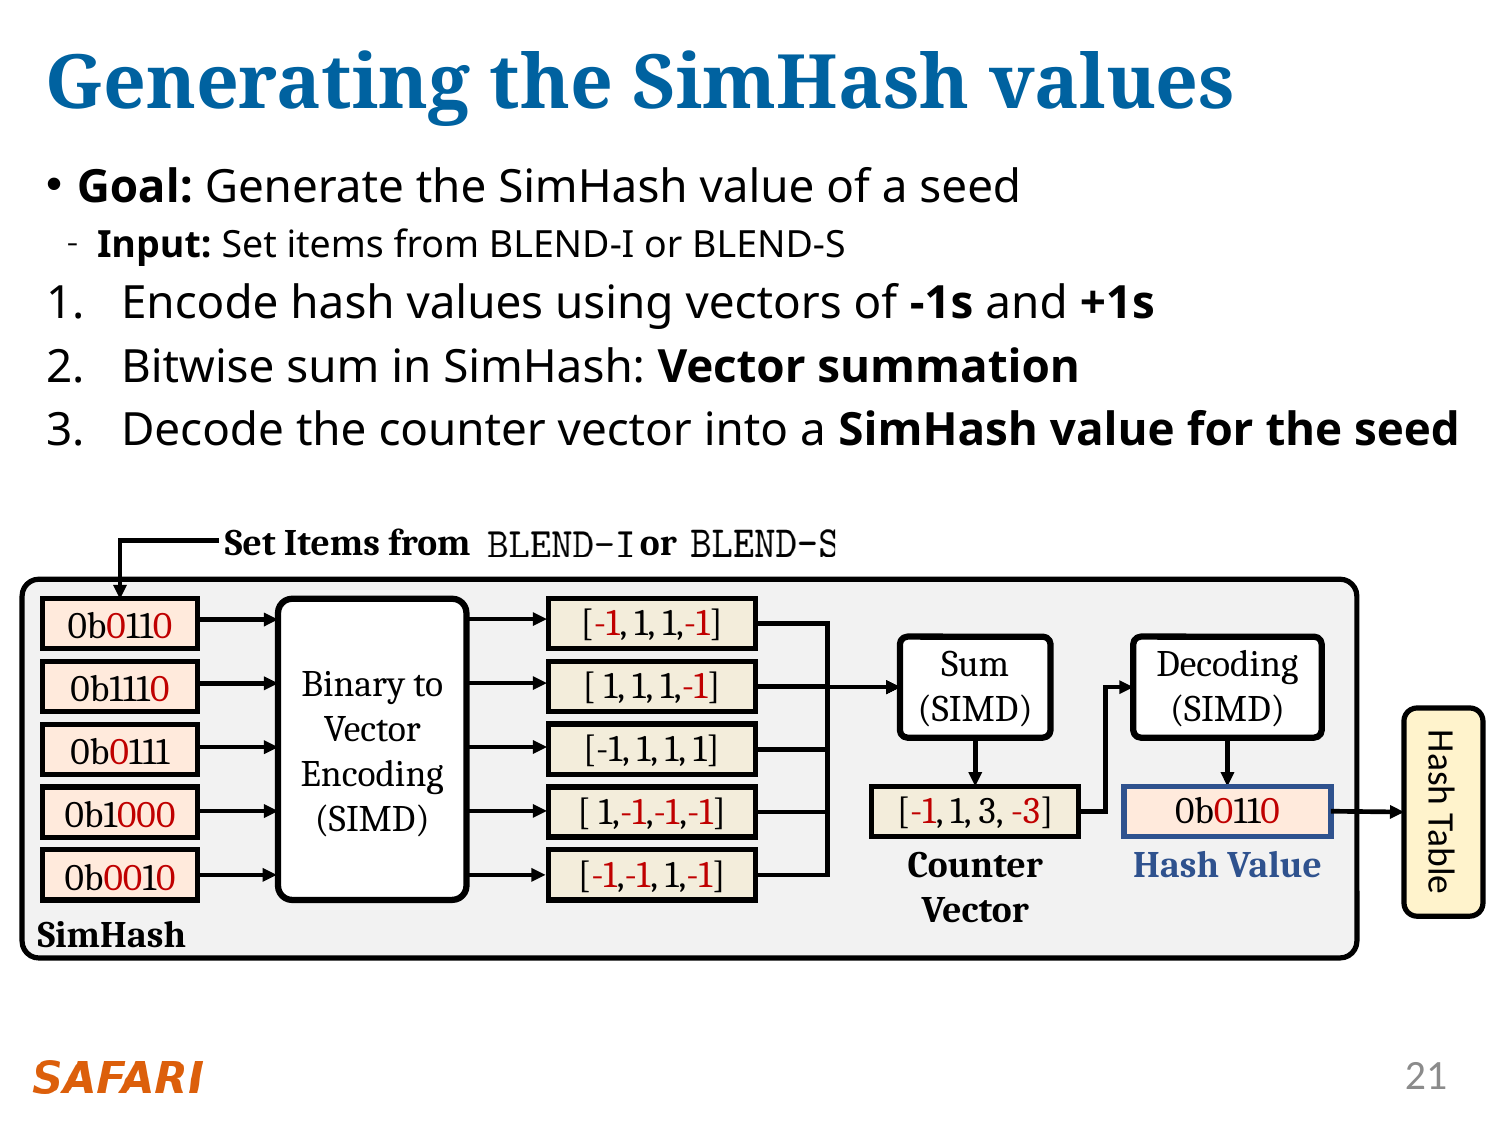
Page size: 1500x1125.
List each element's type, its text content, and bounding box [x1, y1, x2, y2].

text_box [-1, 1, 1, 1] [547, 723, 755, 775]
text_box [755, 687, 900, 875]
text_box Hash Table [1403, 707, 1483, 917]
text_box 0b0111 [41, 723, 199, 775]
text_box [1078, 687, 1134, 812]
text_box [-1, 1, 3, -3] [900, 785, 1080, 837]
text_box 0b0110 [1123, 785, 1332, 837]
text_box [755, 623, 900, 686]
list Goal: Generate the SimHash value of a seed Input: Set items from BLEND-I or BLEND-S Encode hash values using vectors of -1s and +1s Bitwise sum in SimHash: Vector summation Decode the counter vector into a SimHash value for the seed [31, 148, 1500, 459]
picture [690, 529, 836, 557]
text_box 0b0010 [41, 849, 199, 901]
text_box 0b0110 [41, 598, 199, 650]
text_box SimHash [34, 909, 190, 955]
picture [487, 530, 633, 557]
text_box Counter Vector [864, 839, 1087, 930]
text_box [ 1, 1, 1,-1] [547, 660, 755, 712]
text_box [ 1,-1,-1,-1] [547, 786, 755, 838]
text_box 0b1000 [41, 786, 199, 838]
text_box Binary to Vector Encoding (SIMD) [278, 598, 467, 900]
text_box [-1, 1, 1,-1] [547, 597, 756, 650]
text_box Decoding (SIMD) [1133, 636, 1322, 738]
picture [31, 1051, 209, 1104]
text_box Sum (SIMD) [900, 636, 1051, 738]
text_box Set Items from or [218, 517, 856, 563]
title Generating the SimHash values [31, 15, 1500, 143]
text_box [22, 579, 1357, 958]
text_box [119, 540, 219, 599]
text_box [-1,-1, 1,-1] [547, 849, 756, 901]
text_box Hash Value [1116, 839, 1339, 885]
text_box 0b1110 [41, 661, 199, 713]
